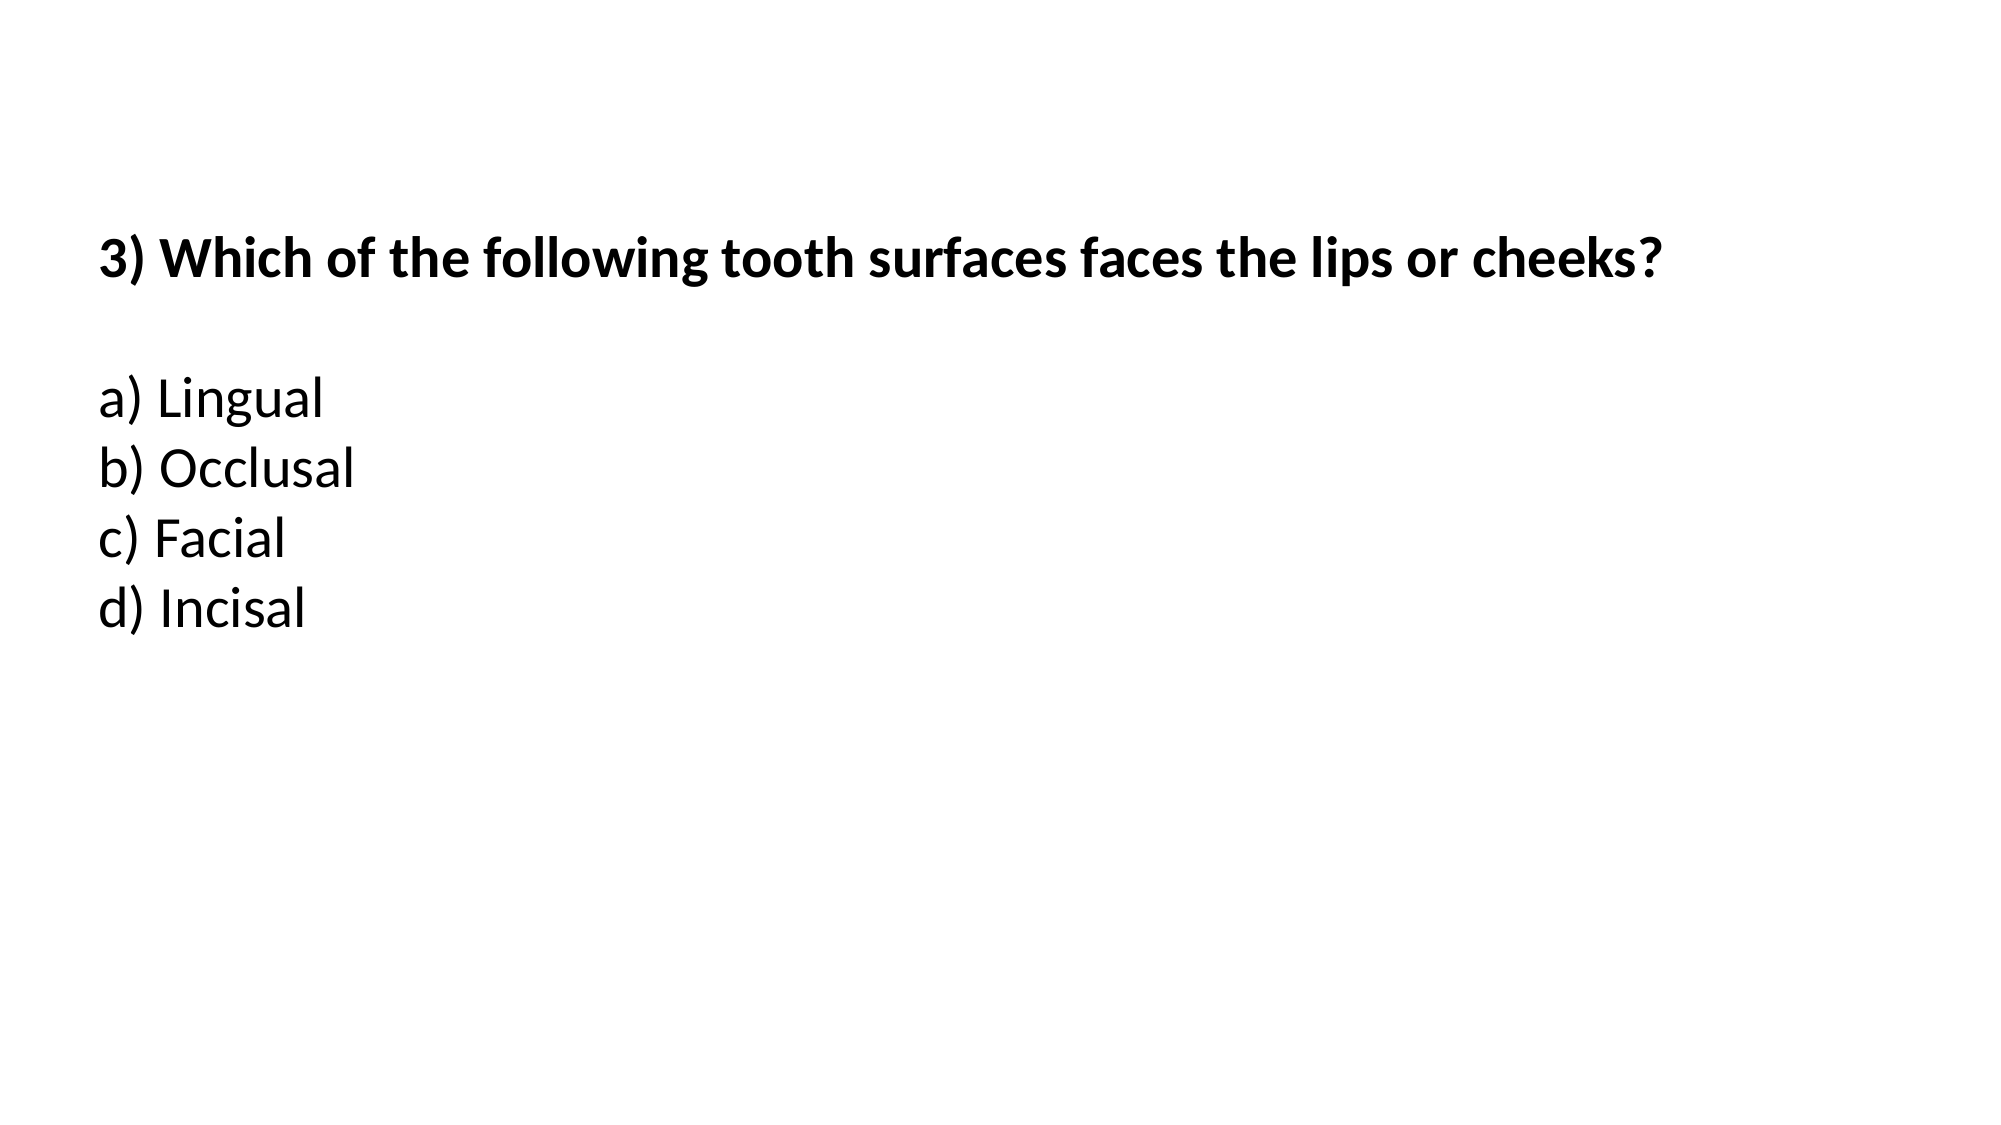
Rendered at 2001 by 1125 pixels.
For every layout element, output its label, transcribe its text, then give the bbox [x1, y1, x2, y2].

list 3) Which of the following tooth surfaces faces the lips or cheeks? a) Lingual b) Occlusal c) Facial d) Incisal [98, 218, 1902, 857]
